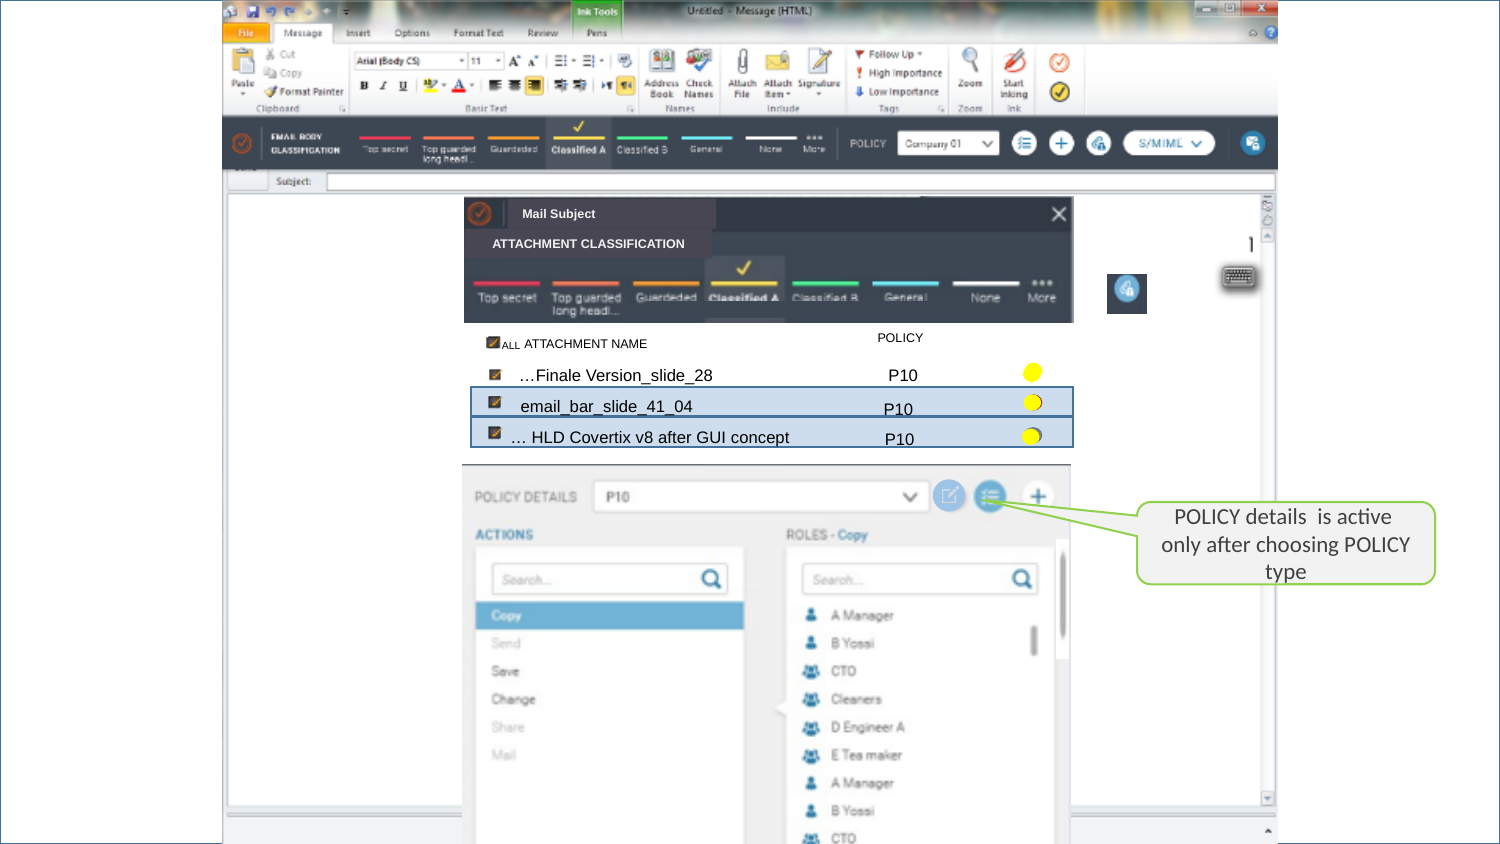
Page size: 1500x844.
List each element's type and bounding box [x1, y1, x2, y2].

text_box [462, 196, 1436, 844]
picture [222, 0, 1278, 844]
